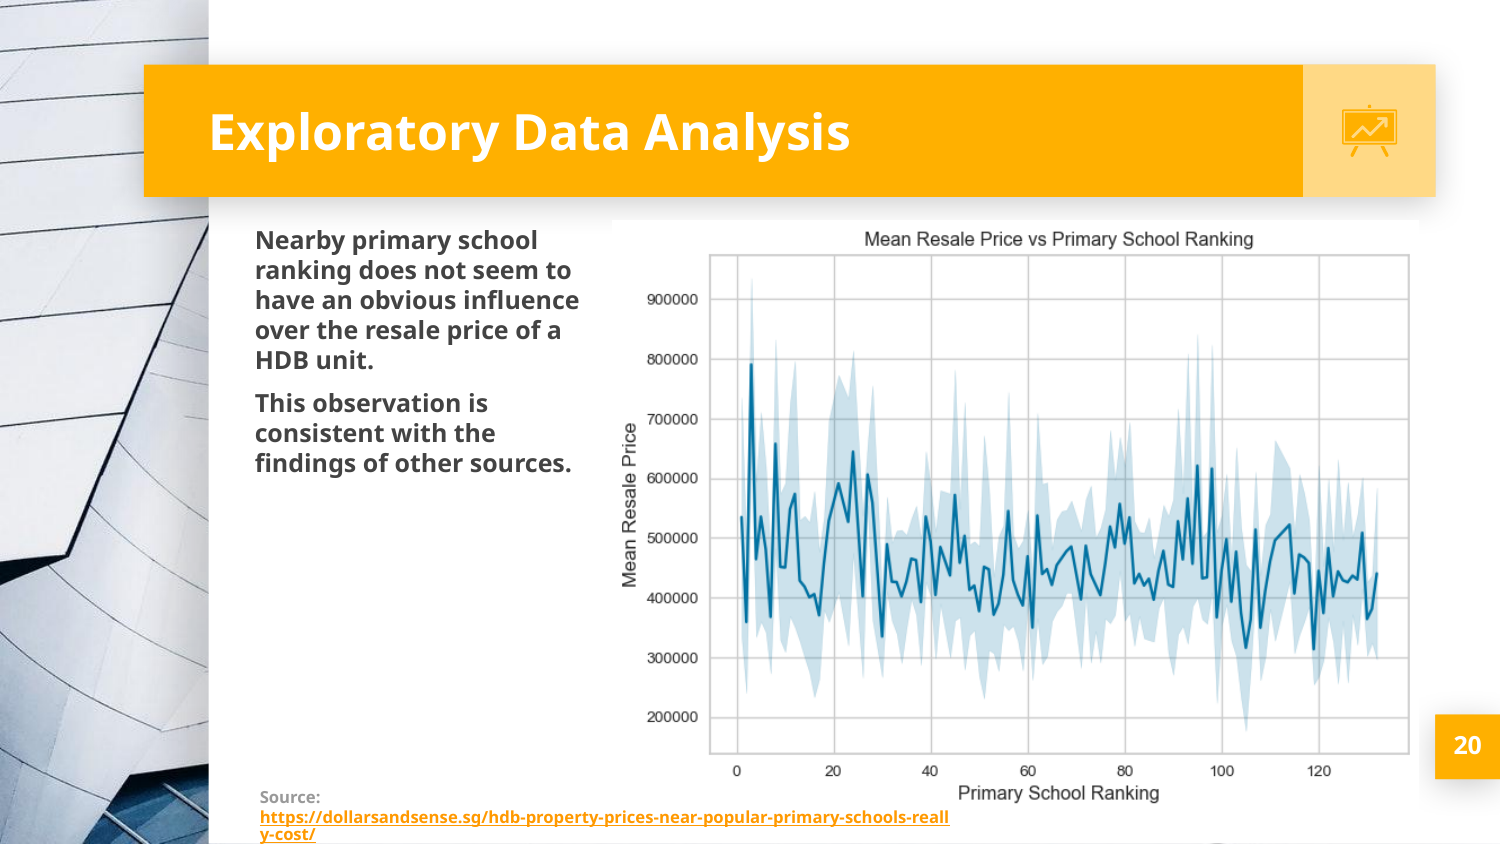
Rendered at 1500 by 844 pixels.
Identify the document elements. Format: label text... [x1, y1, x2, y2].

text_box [1341, 104, 1398, 157]
list Nearby primary school ranking does not seem to have an obvious influence over the resale price of a HDB unit. This observation is consistent with the findings of other sources. [239, 209, 599, 323]
list Source: https://dollarsandsense.sg/hdb-property-prices-near-popular-primary-schools-really-cost/ [244, 772, 968, 844]
picture [0, 0, 208, 844]
title Exploratory Data Analysis [193, 64, 1300, 197]
slide_number ‹#› [1435, 714, 1500, 780]
picture [611, 219, 1419, 816]
